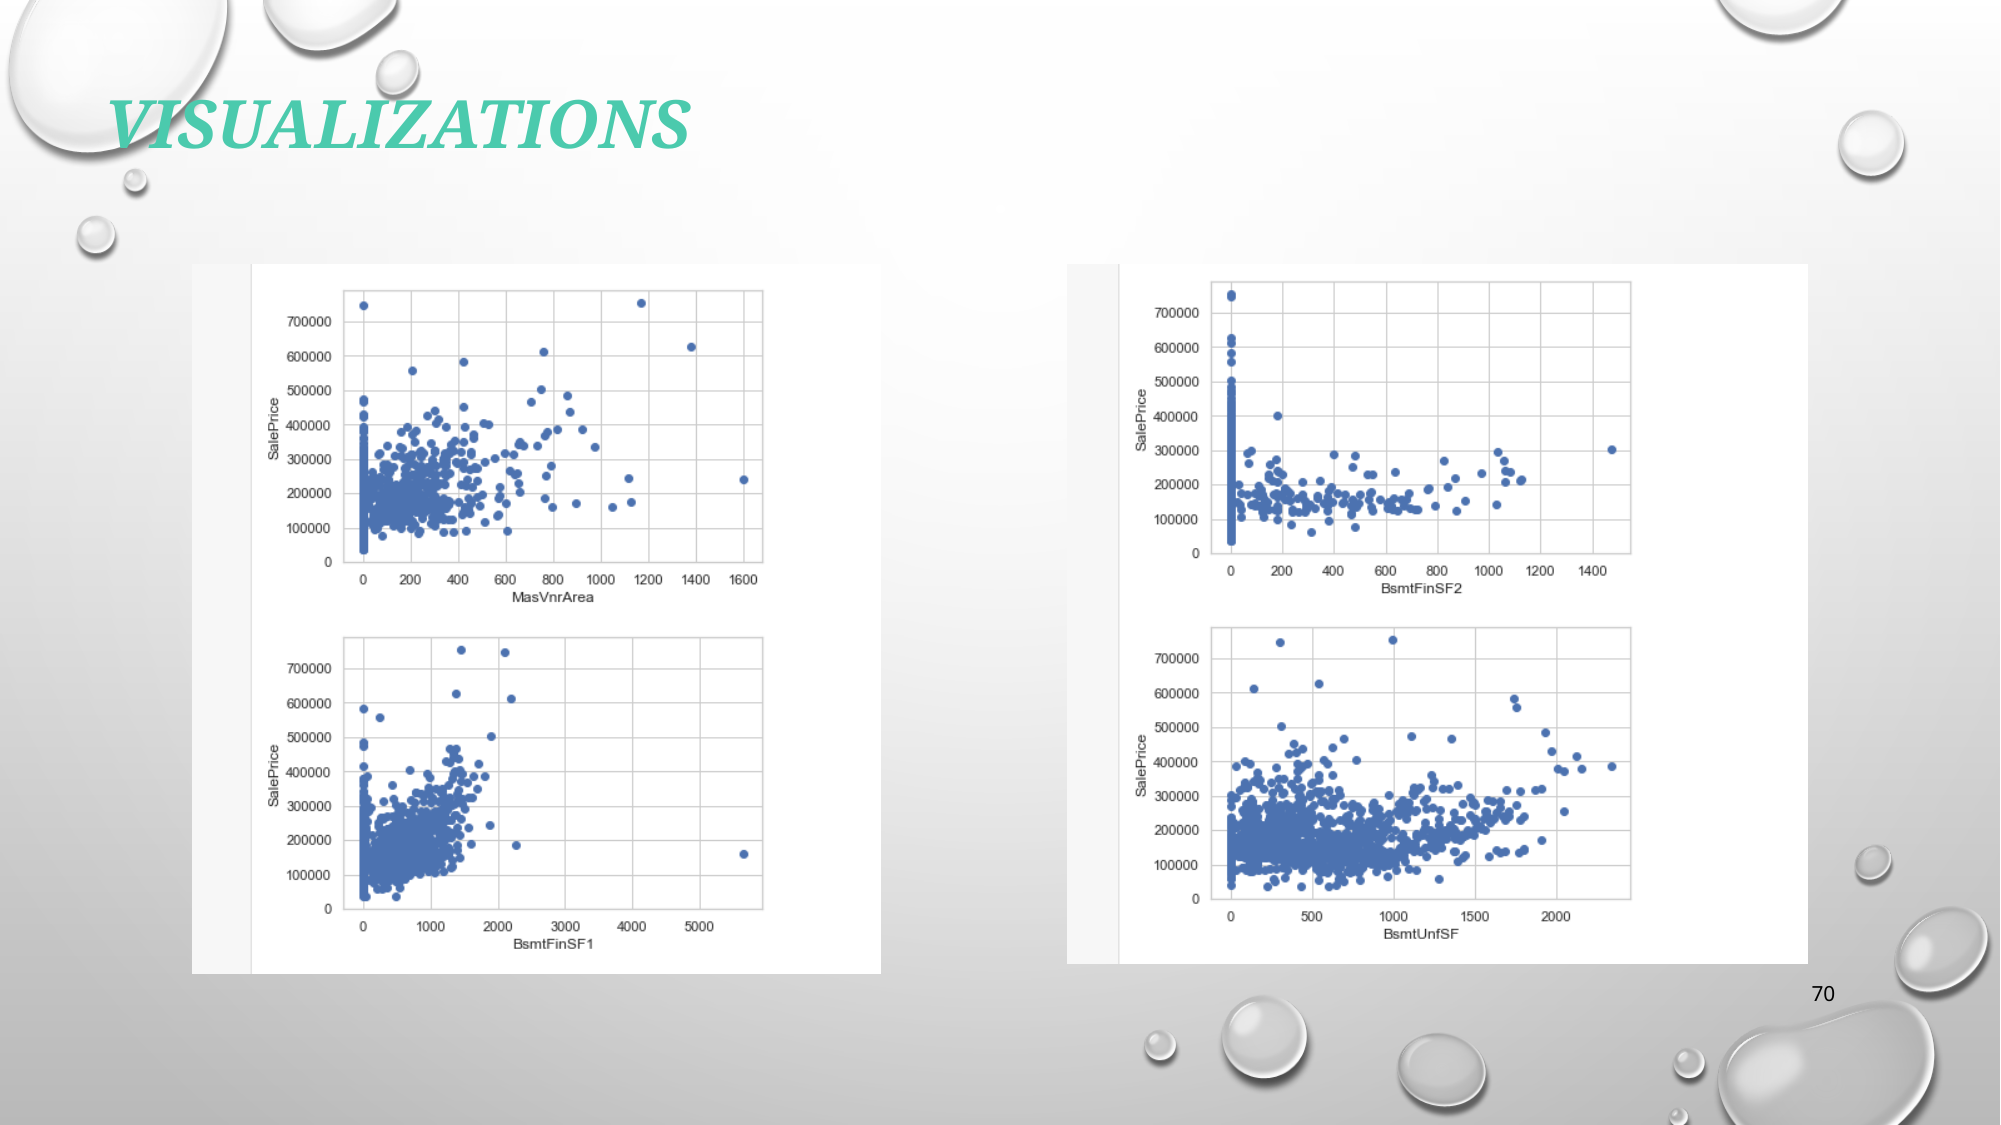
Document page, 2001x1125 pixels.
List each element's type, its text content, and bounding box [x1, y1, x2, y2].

slide_number 70 [1724, 965, 1851, 1025]
text_box VISUALIZATIONS [89, 74, 1673, 170]
picture [0, 0, 2000, 1125]
